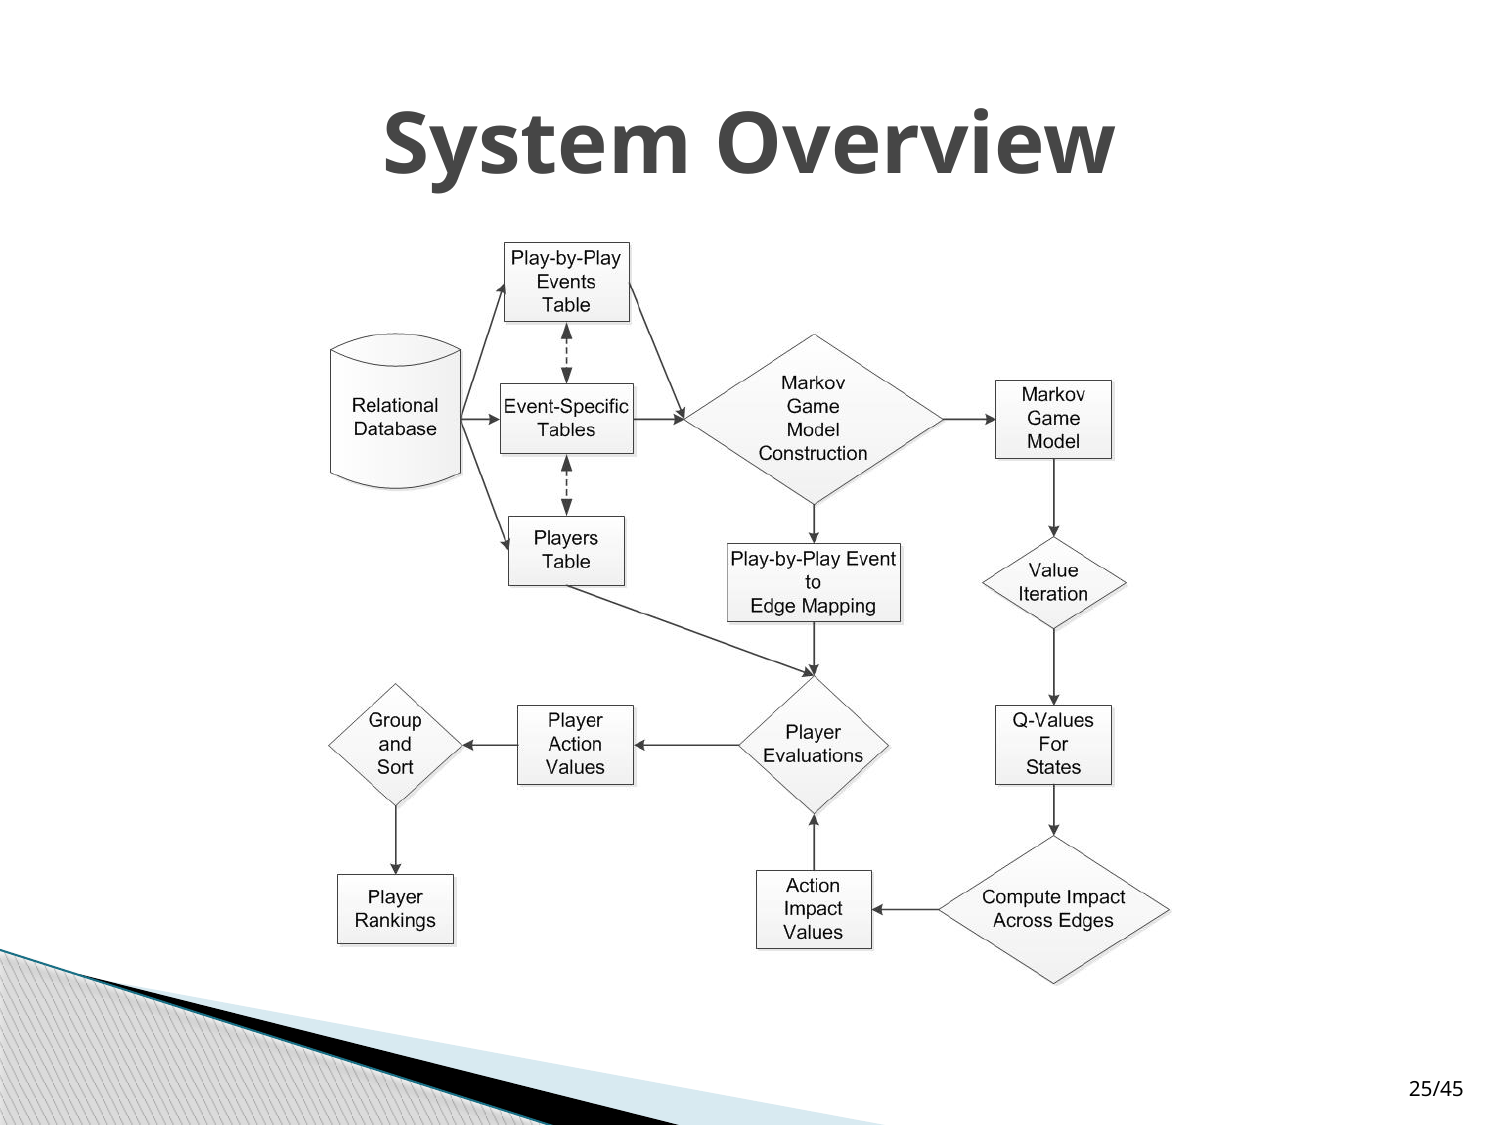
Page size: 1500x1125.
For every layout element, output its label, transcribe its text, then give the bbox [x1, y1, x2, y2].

title System Overview [75, 45, 1425, 233]
slide_number 25/45 [1376, 1051, 1479, 1112]
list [328, 242, 1172, 986]
